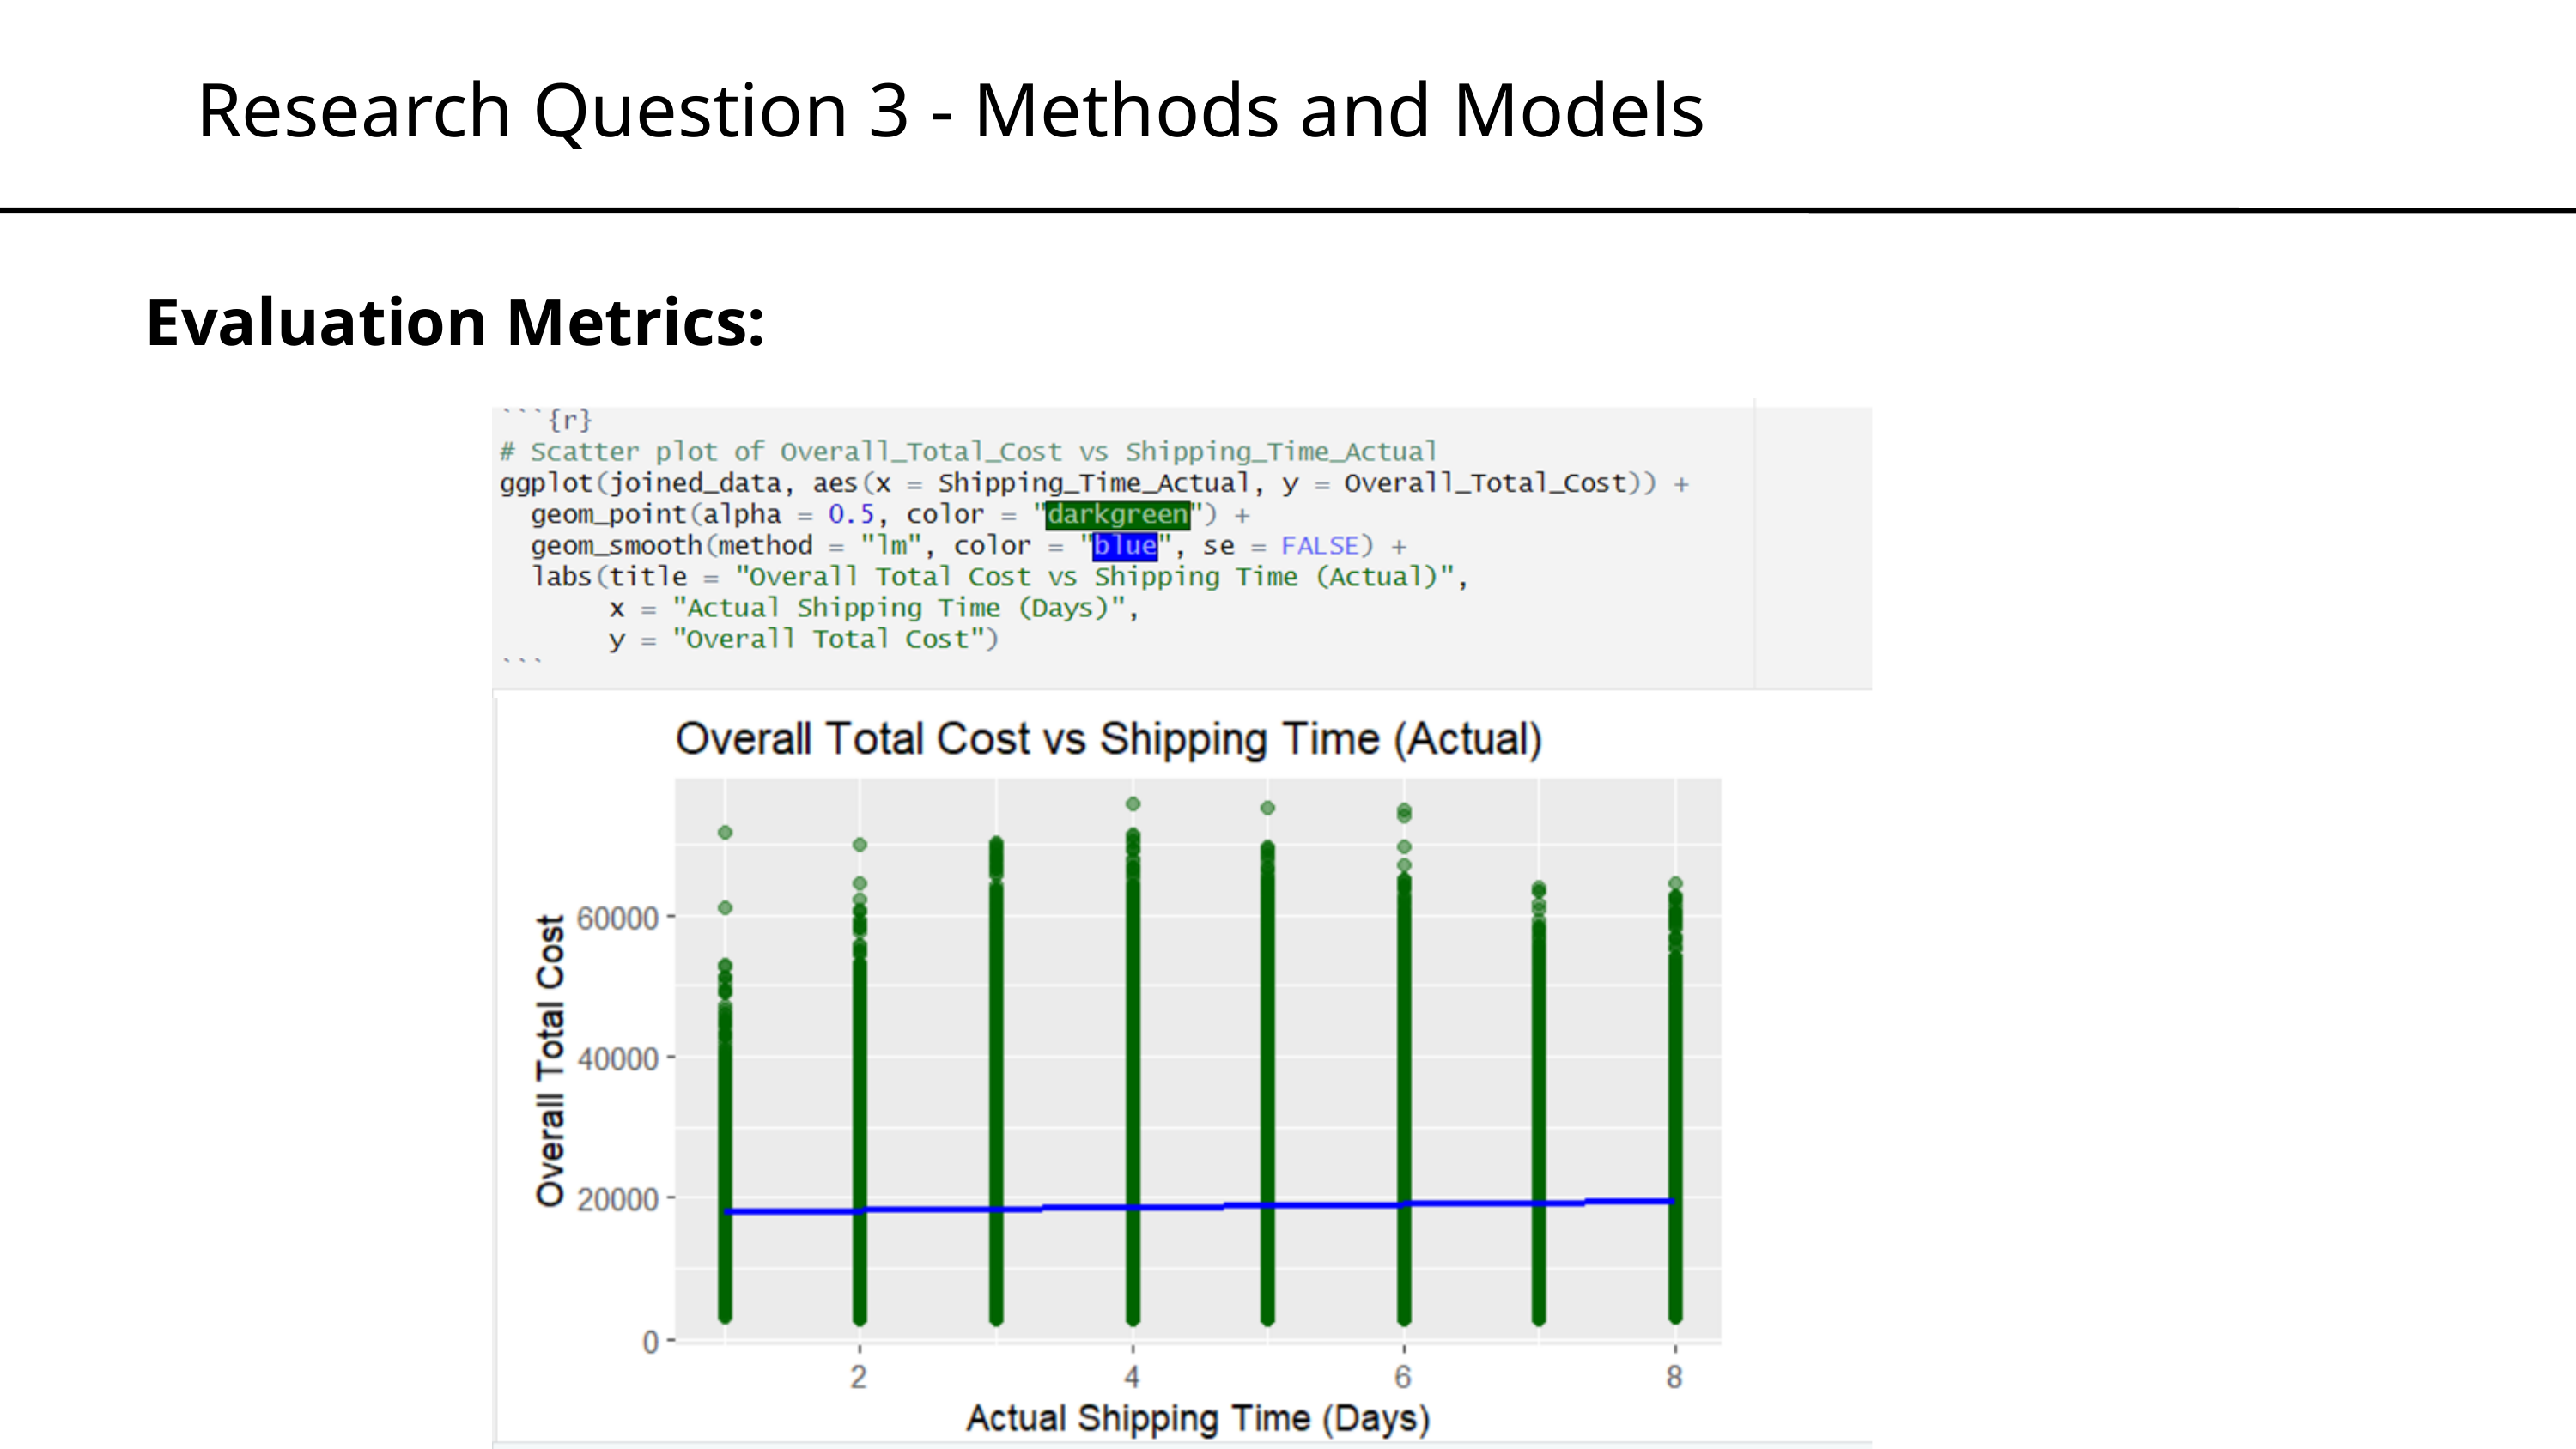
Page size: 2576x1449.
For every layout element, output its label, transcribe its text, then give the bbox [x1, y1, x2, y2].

text_box Evaluation Metrics: [144, 268, 2432, 359]
text_box [492, 398, 1873, 698]
text_box Research Question 3 - Methods and Models [0, 47, 2046, 152]
text_box [492, 698, 1873, 1449]
